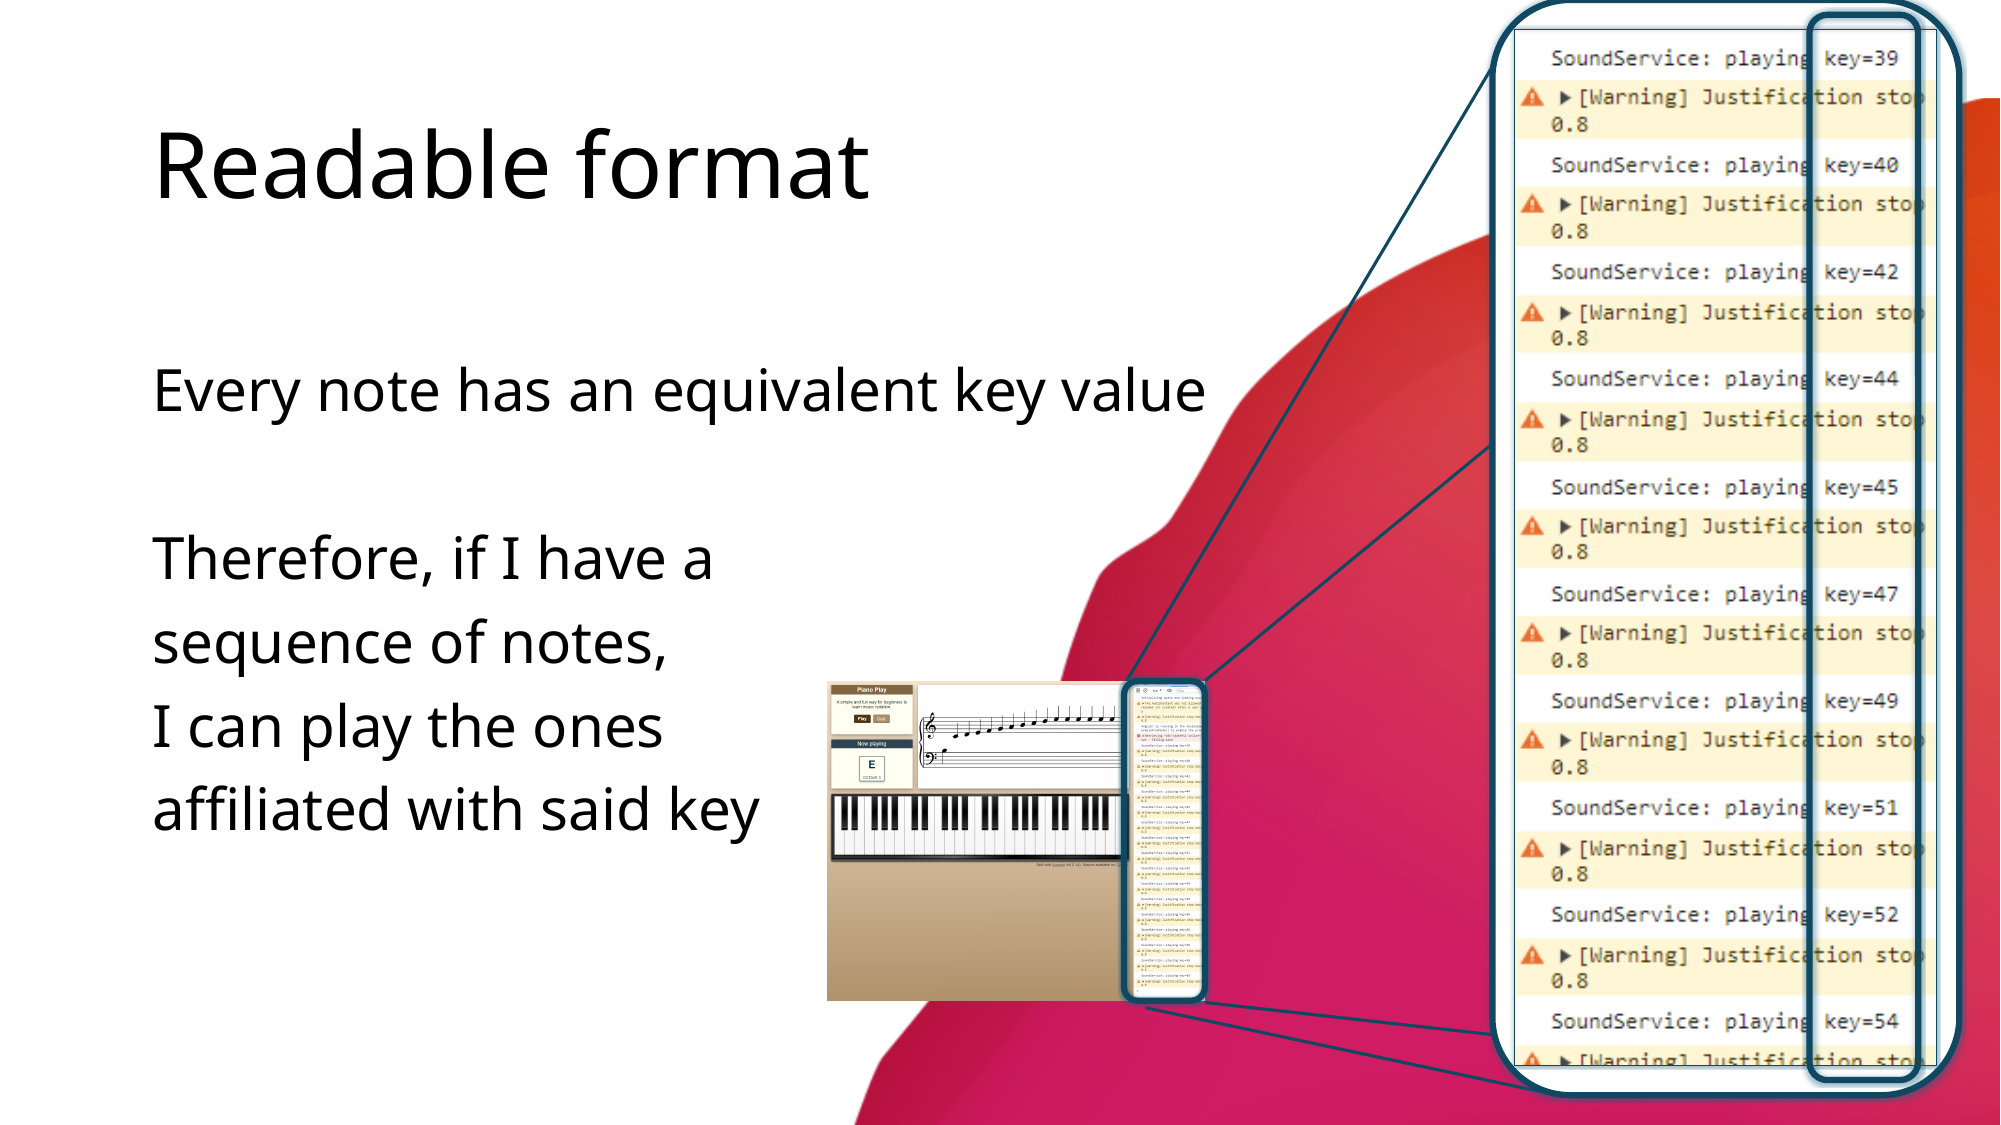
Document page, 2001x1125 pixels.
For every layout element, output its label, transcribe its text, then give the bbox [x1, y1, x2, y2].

text_box [1808, 13, 1920, 29]
text_box [1507, 0, 1959, 59]
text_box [1937, 59, 1959, 682]
picture [826, 29, 2000, 1125]
title Readable format [137, 59, 1123, 278]
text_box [1123, 29, 1513, 686]
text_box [1204, 1001, 1513, 1007]
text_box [1557, 1066, 1919, 1083]
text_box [1145, 1007, 1557, 1096]
list Every note has an equivalent key value Therefore, if I have a sequence of notes, I can play the ones affiliated with said key [137, 354, 849, 1068]
